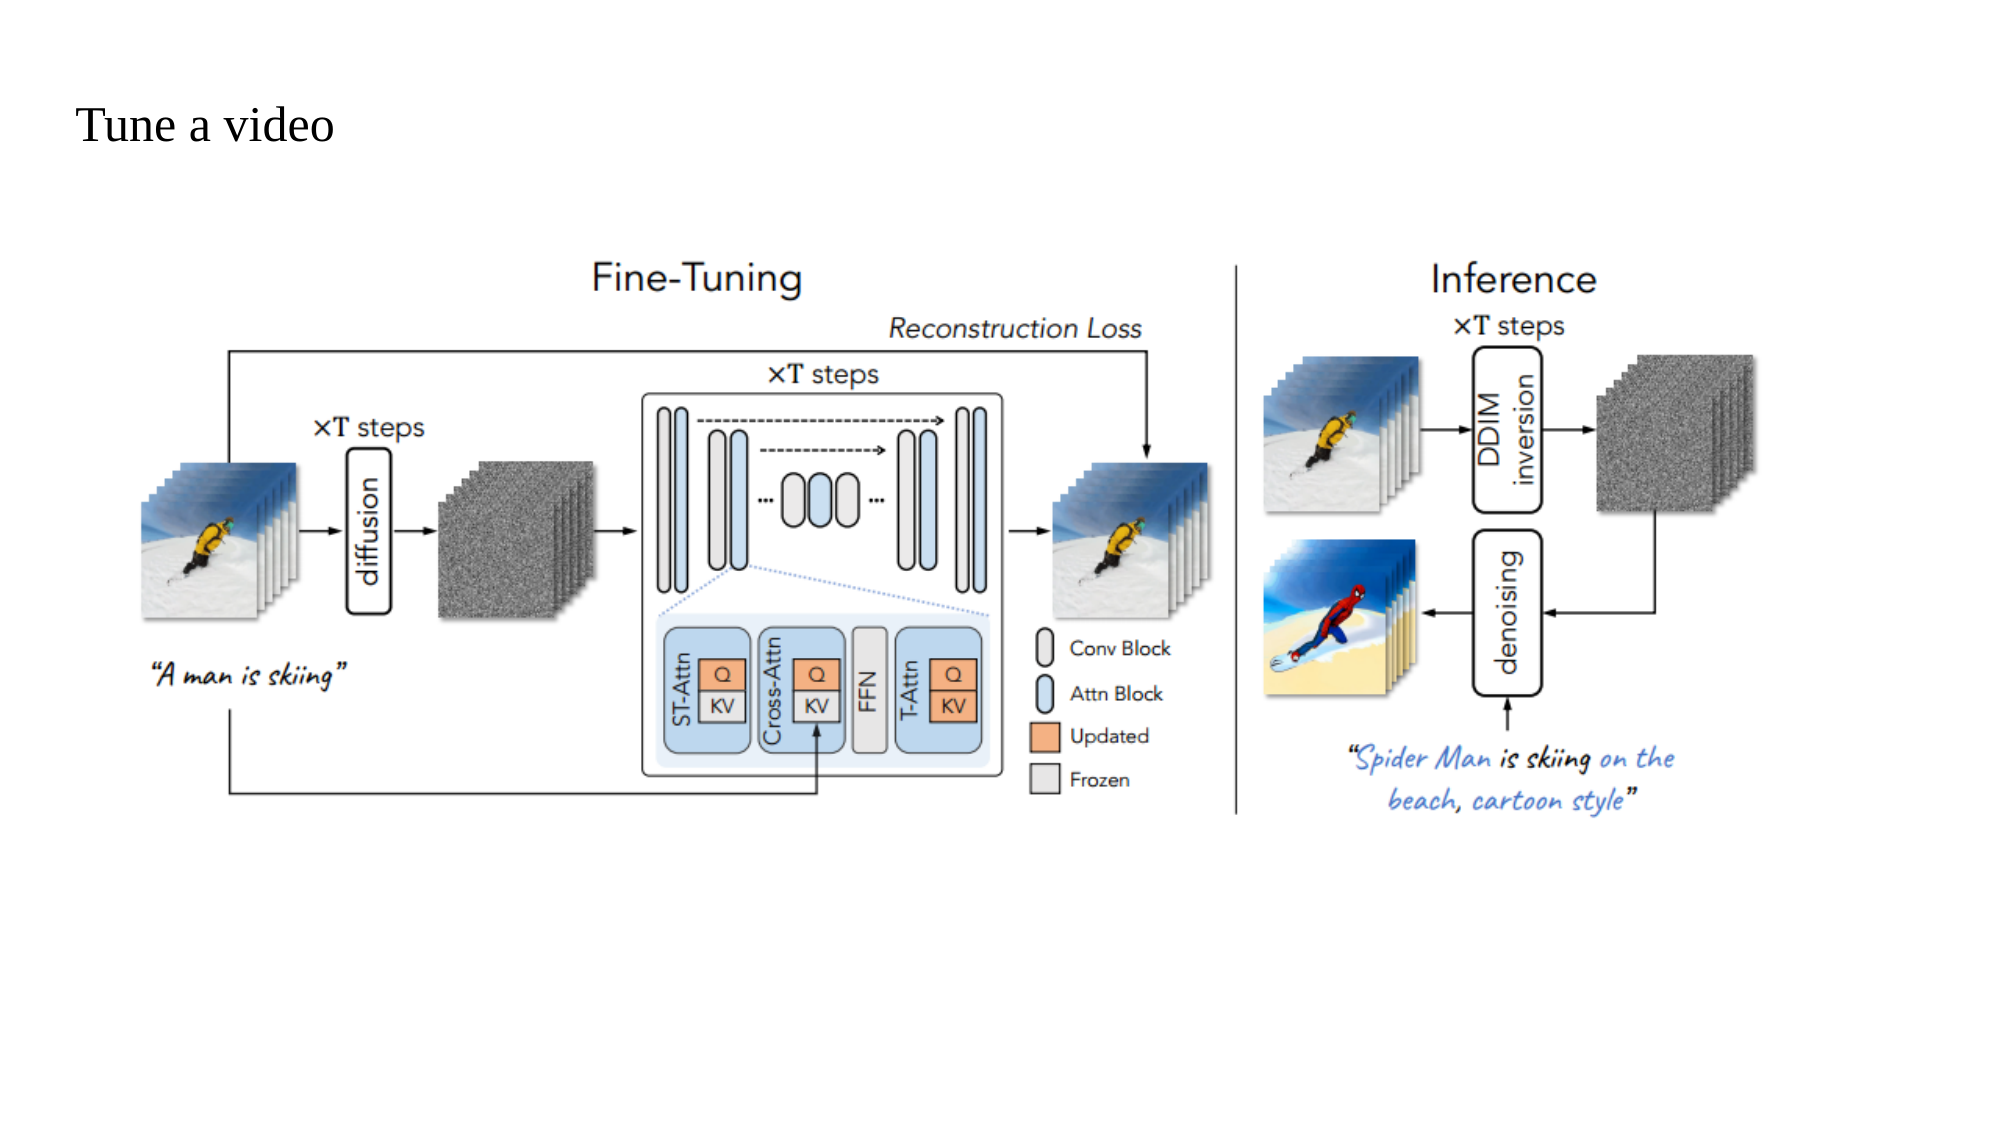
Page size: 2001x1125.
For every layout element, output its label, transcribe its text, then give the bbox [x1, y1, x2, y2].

text_box Tune a video [60, 83, 350, 159]
picture [93, 205, 1847, 840]
